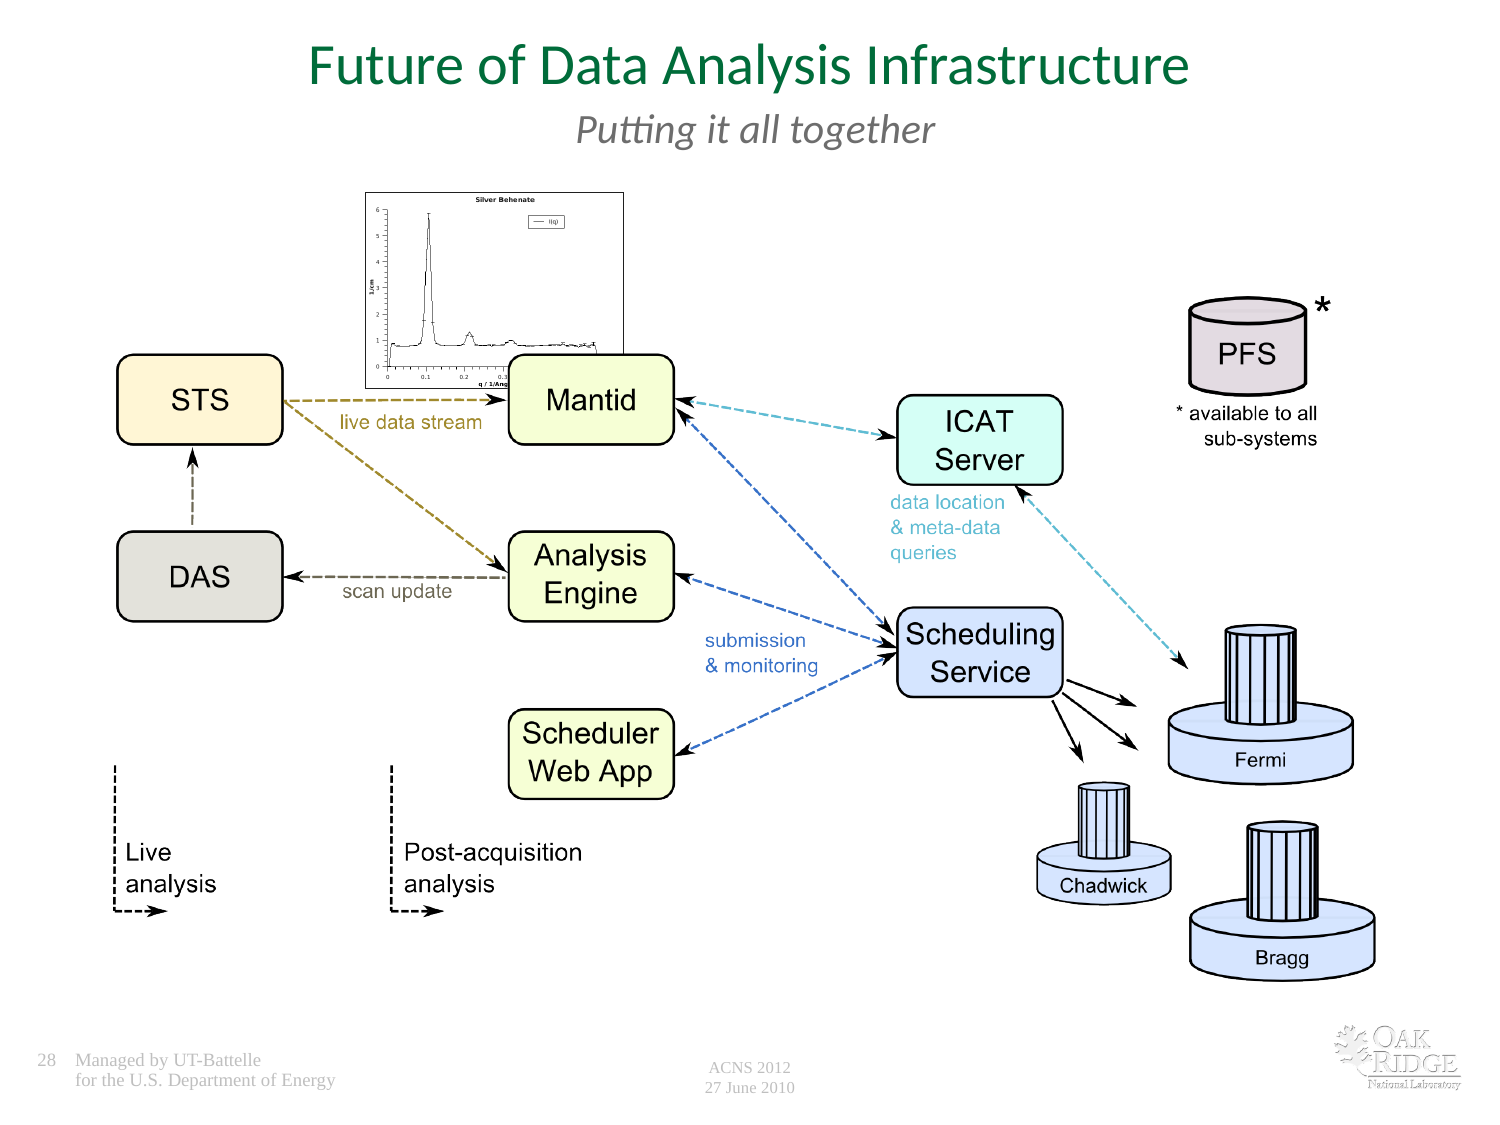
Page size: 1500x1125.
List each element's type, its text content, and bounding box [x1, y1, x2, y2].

picture [1325, 1019, 1472, 1095]
picture [113, 192, 1376, 983]
title Future of Data Analysis Infrastructure [50, 29, 1450, 106]
text_box Putting it all together [560, 94, 951, 160]
